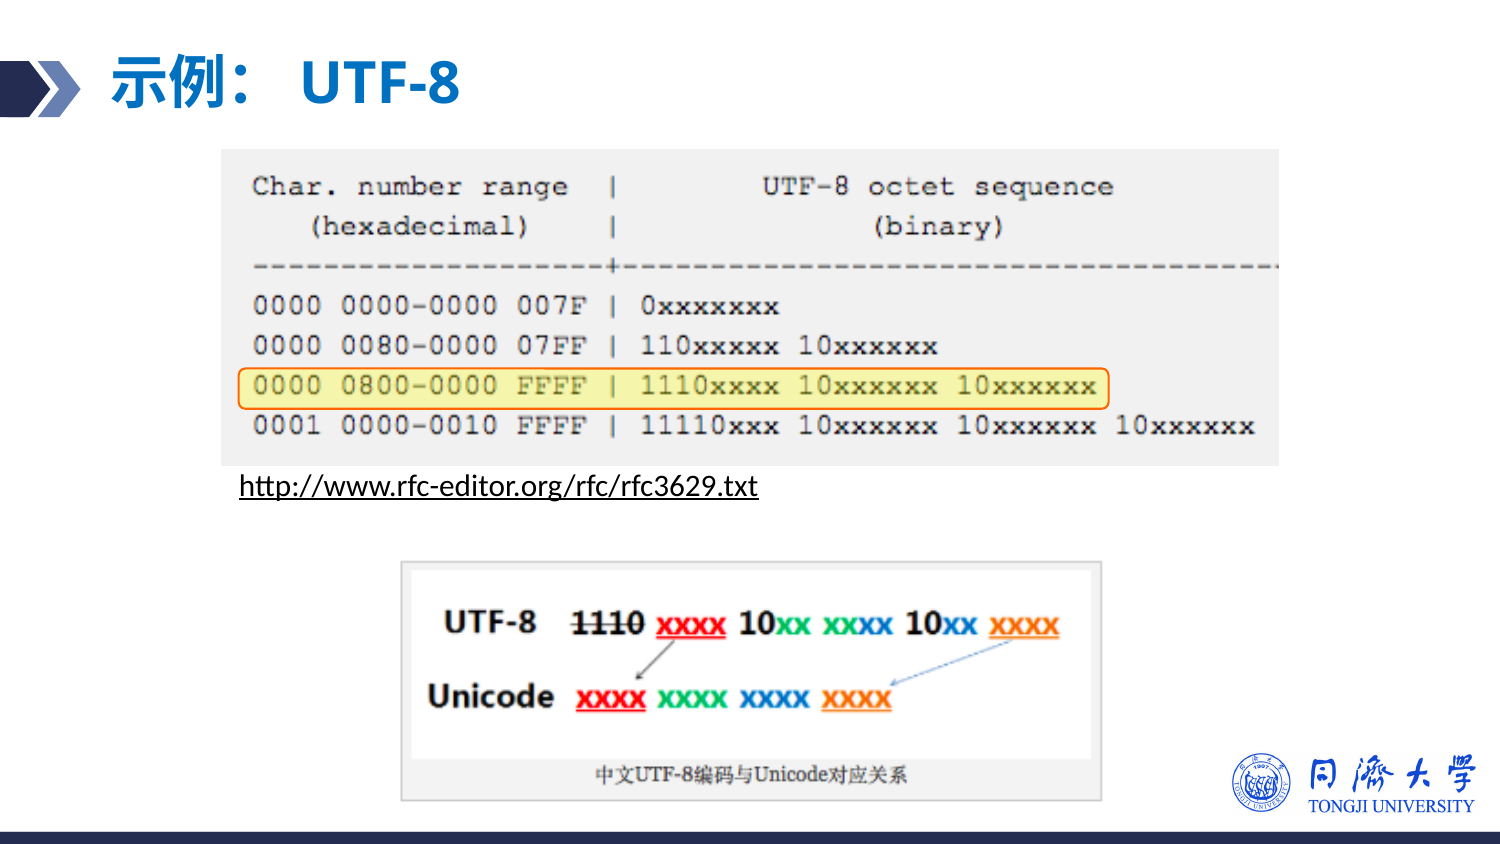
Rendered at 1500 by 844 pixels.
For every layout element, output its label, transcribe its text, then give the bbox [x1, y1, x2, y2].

picture [389, 554, 1108, 811]
text_box http://www.rfc-editor.org/rfc/rfc3629.txt [224, 466, 781, 510]
picture [1230, 751, 1480, 815]
picture [221, 149, 1279, 466]
title 示例：UTF-8 [95, 46, 967, 132]
